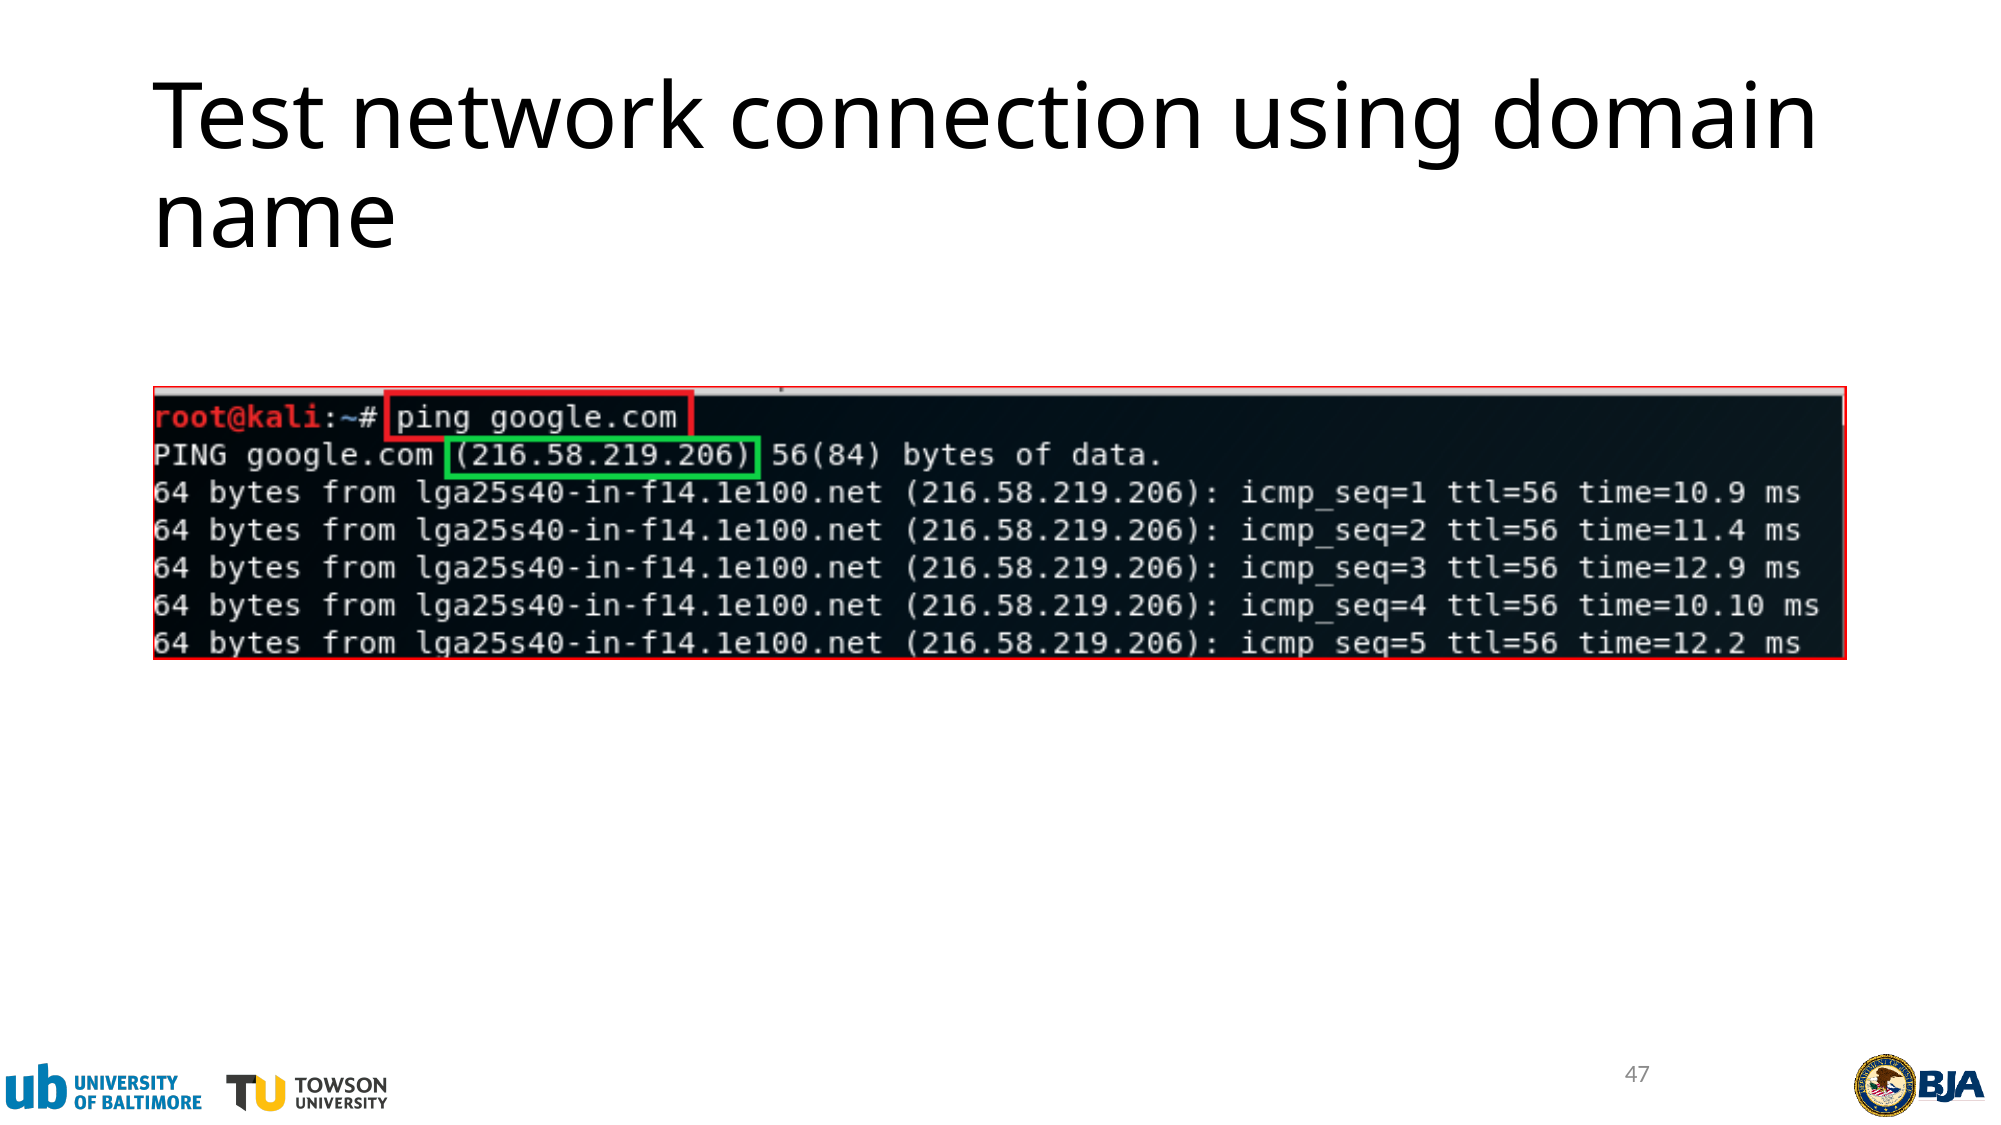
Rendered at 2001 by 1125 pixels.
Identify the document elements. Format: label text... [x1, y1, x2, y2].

picture [152, 386, 1847, 660]
picture [0, 1031, 407, 1125]
title Test network connection using domain name [137, 59, 1863, 278]
slide_number 47 [1412, 1042, 1863, 1103]
picture [1854, 1054, 1986, 1117]
